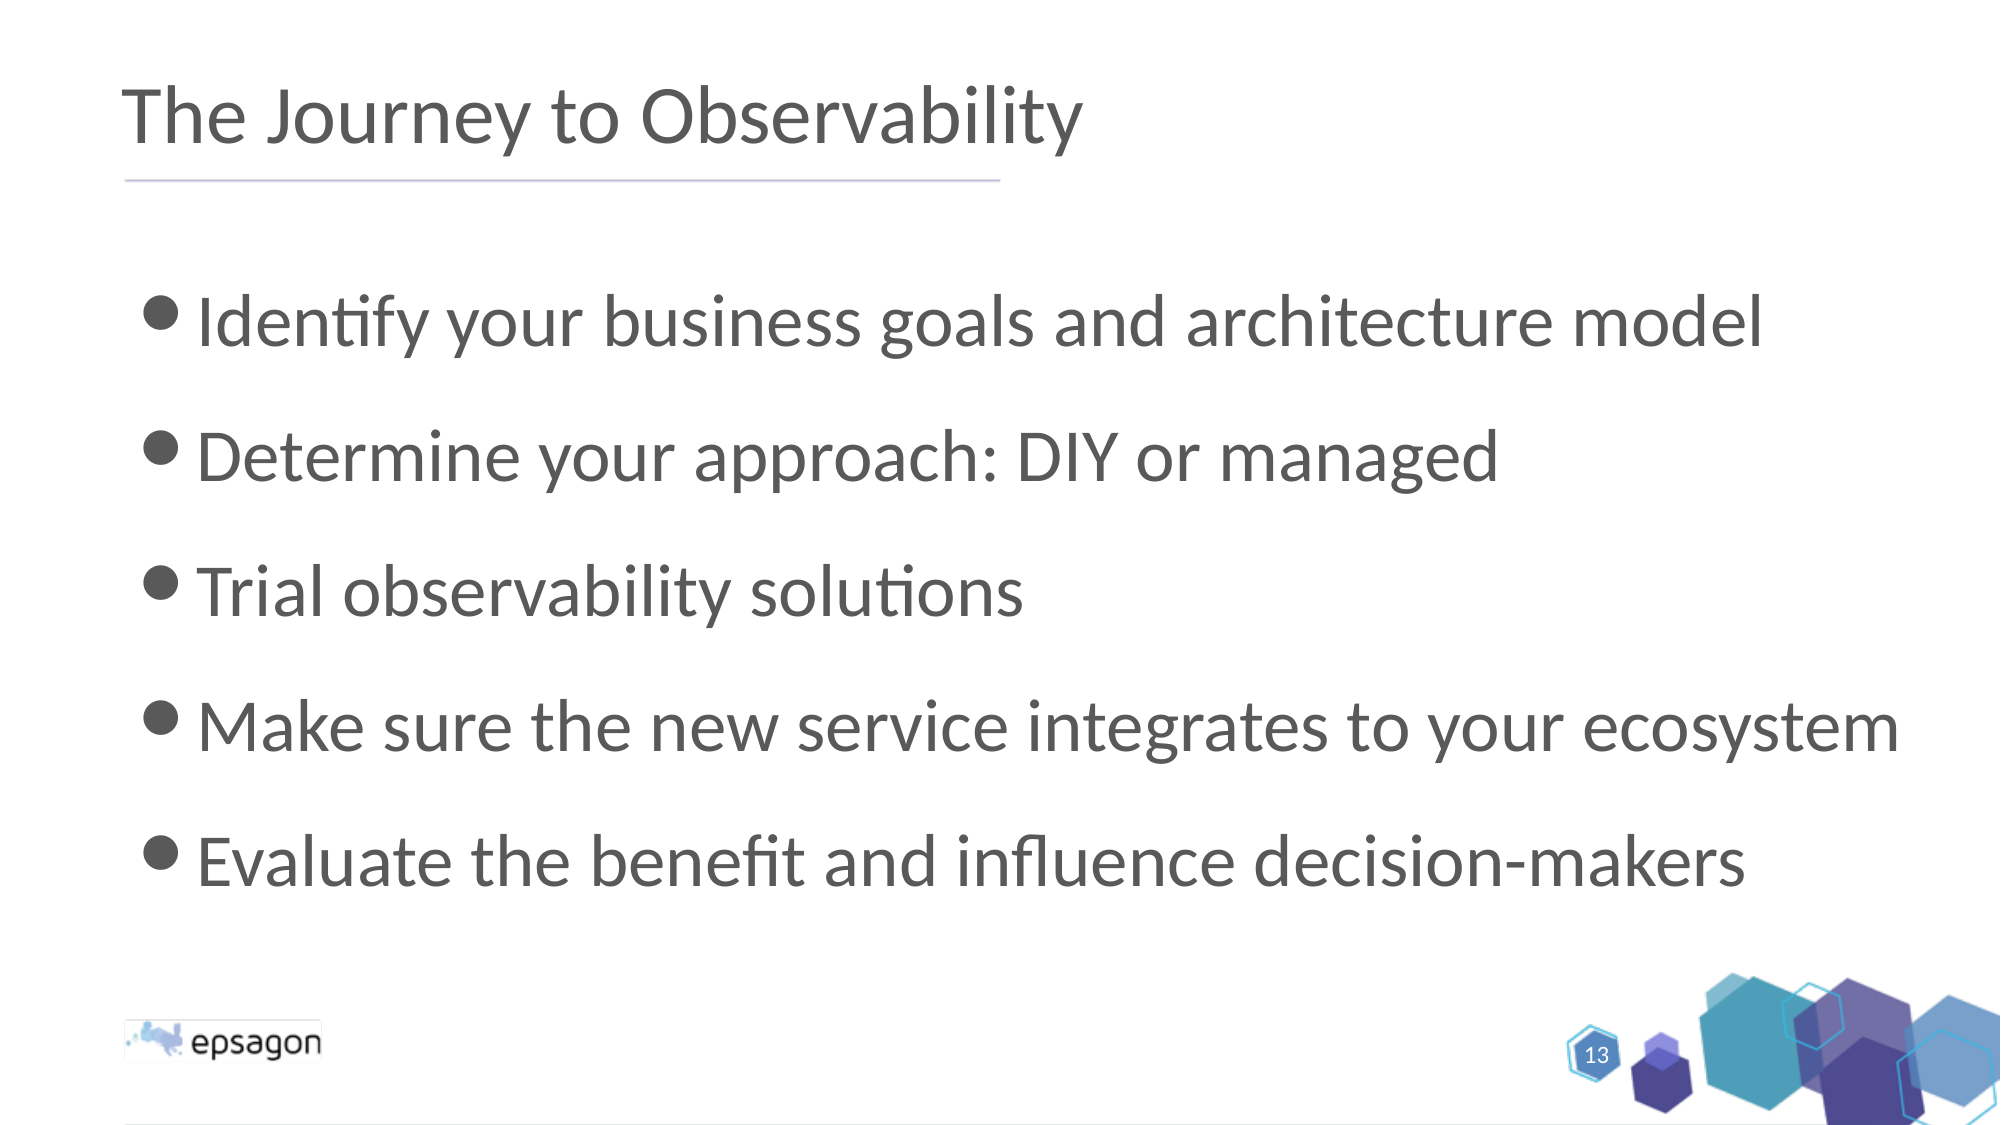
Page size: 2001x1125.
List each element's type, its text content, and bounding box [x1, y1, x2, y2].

picture [0, 5, 2000, 1125]
text_box Identify your business goals and architecture model Determine your approach: DIY or managed Trial observability solutions Make sure the new service integrates to your ecosystem Evaluate the benefit and influence decision-makers [106, 218, 1919, 917]
slide_number 13 [1554, 1023, 1639, 1084]
text_box The Journey to Observability [106, 52, 1879, 169]
